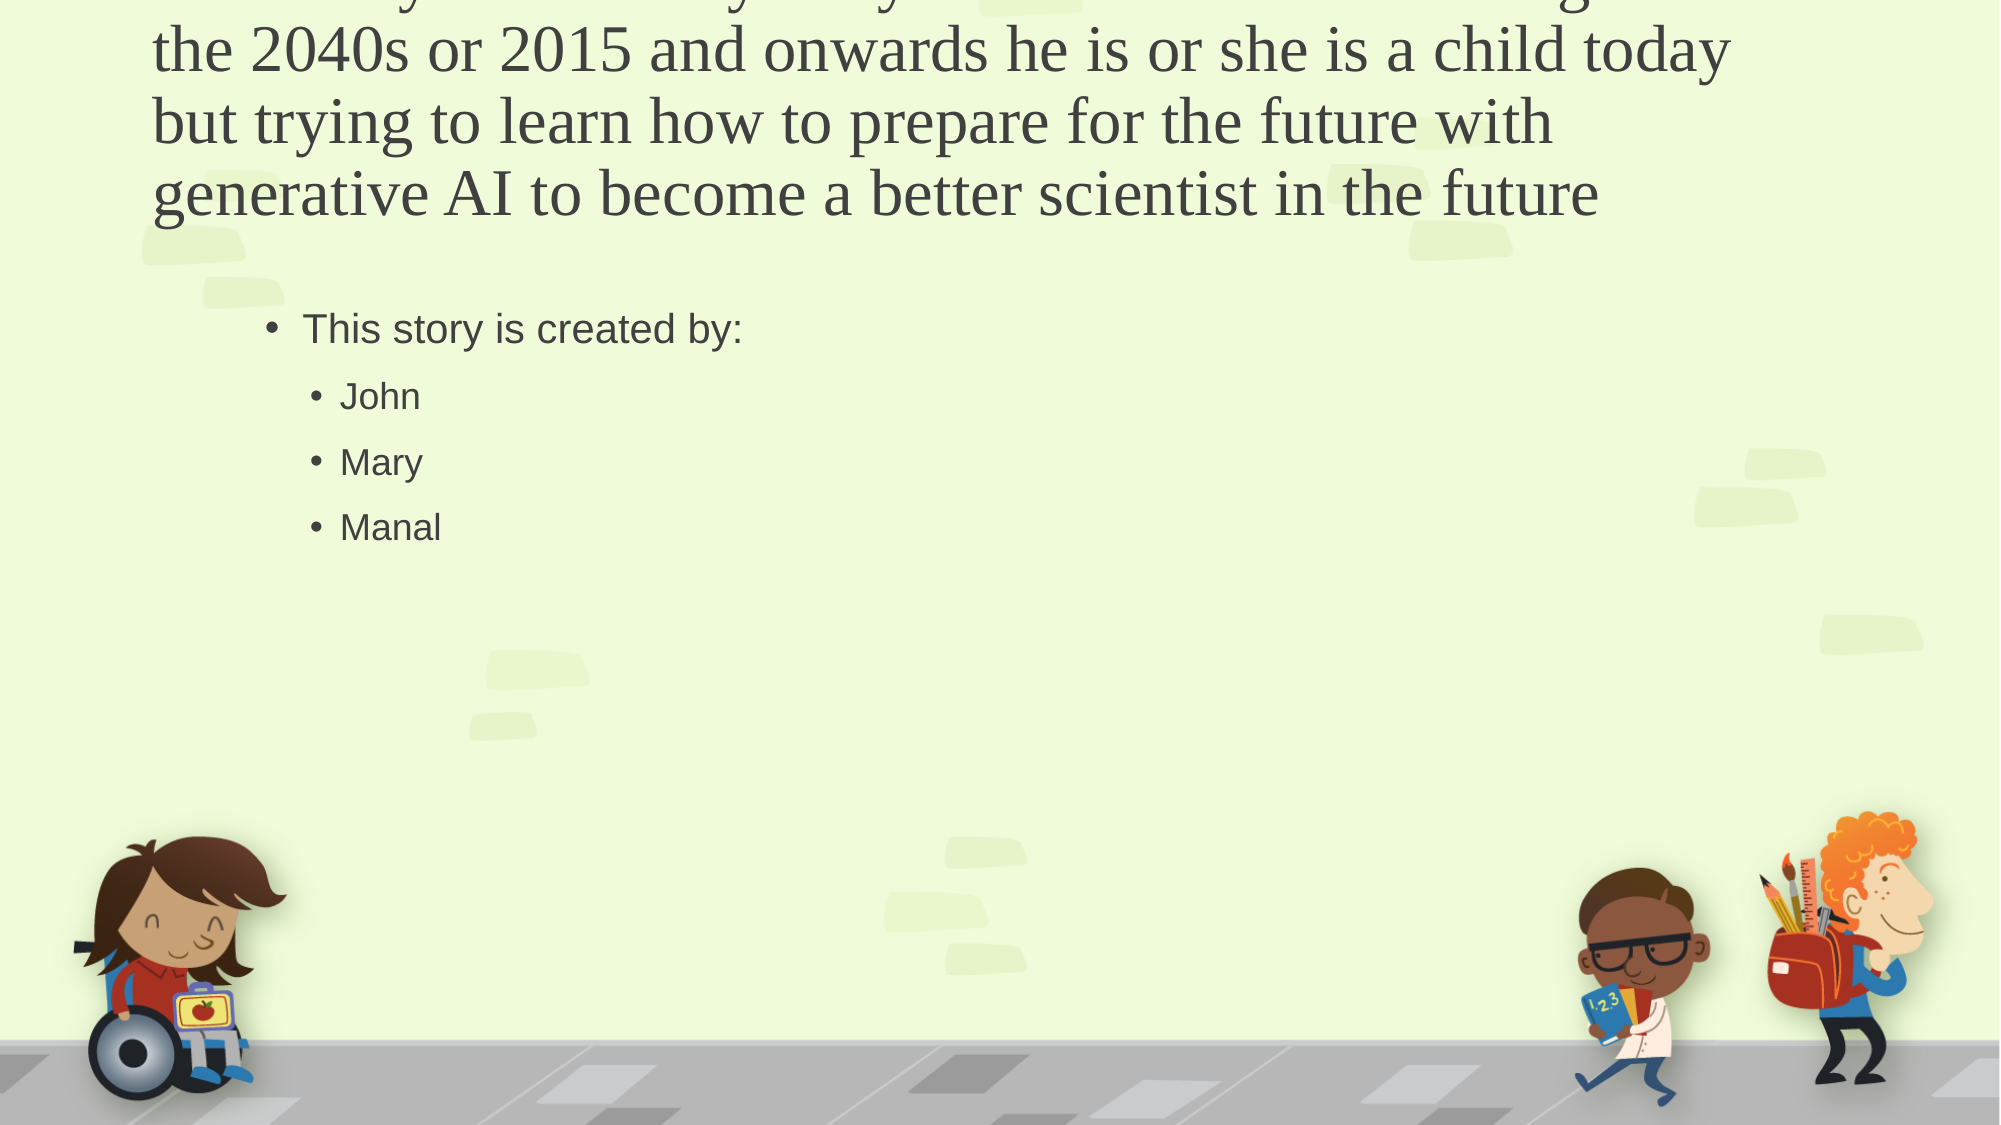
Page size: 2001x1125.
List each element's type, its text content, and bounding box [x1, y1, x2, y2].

title This Story is about my story is about a scientist living in the 2040s or 2015 and onwards he is or she is a child today but trying to learn how to prepare for the future with generative AI to become a better scientist in the future [137, 59, 1750, 238]
picture [0, 0, 2000, 1125]
list This story is created by: John Mary Manal [249, 299, 1750, 870]
